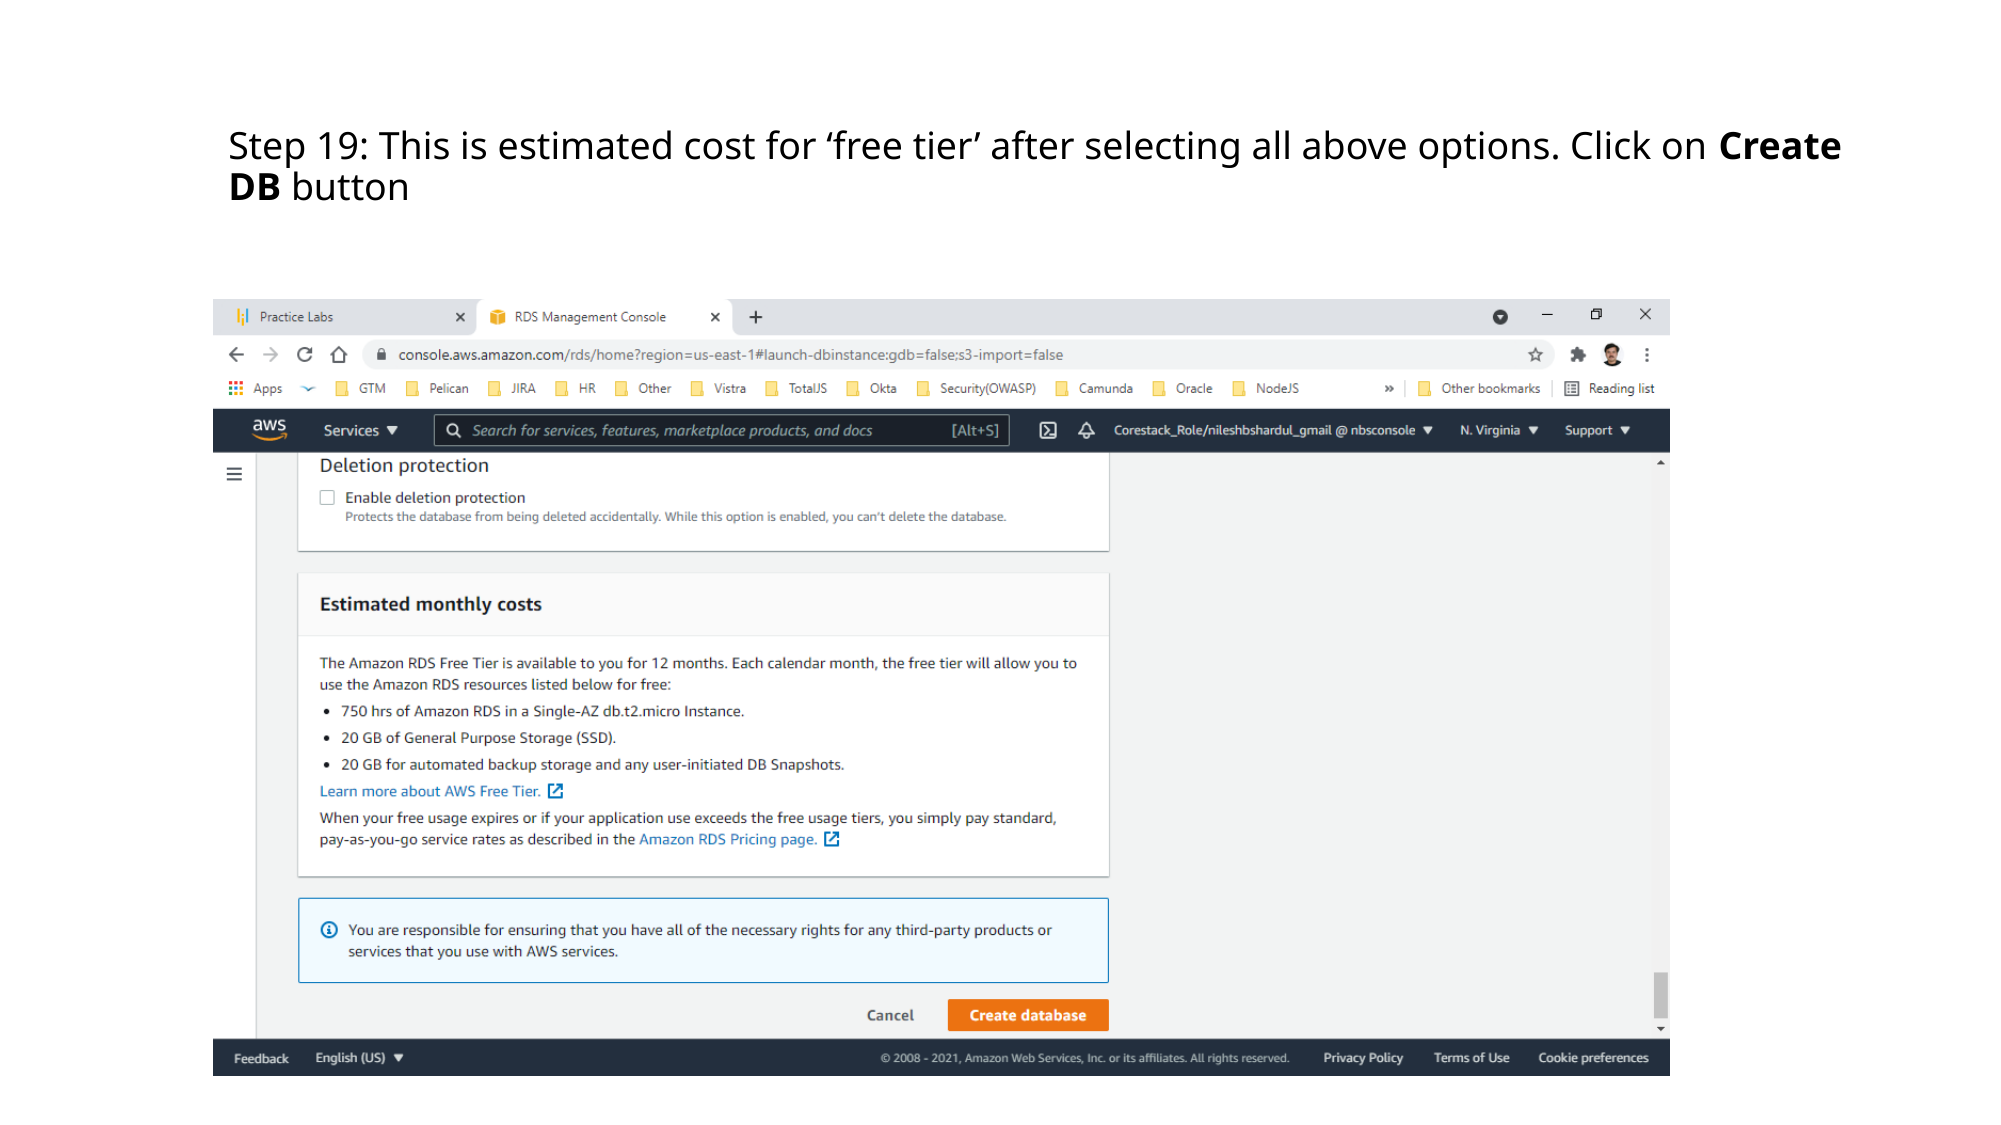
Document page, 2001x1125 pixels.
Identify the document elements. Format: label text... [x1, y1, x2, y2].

title Step 19: This is estimated cost for ‘free tier’ after selecting all above options. Click on Create DB button [213, 59, 1863, 276]
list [213, 299, 1670, 1076]
